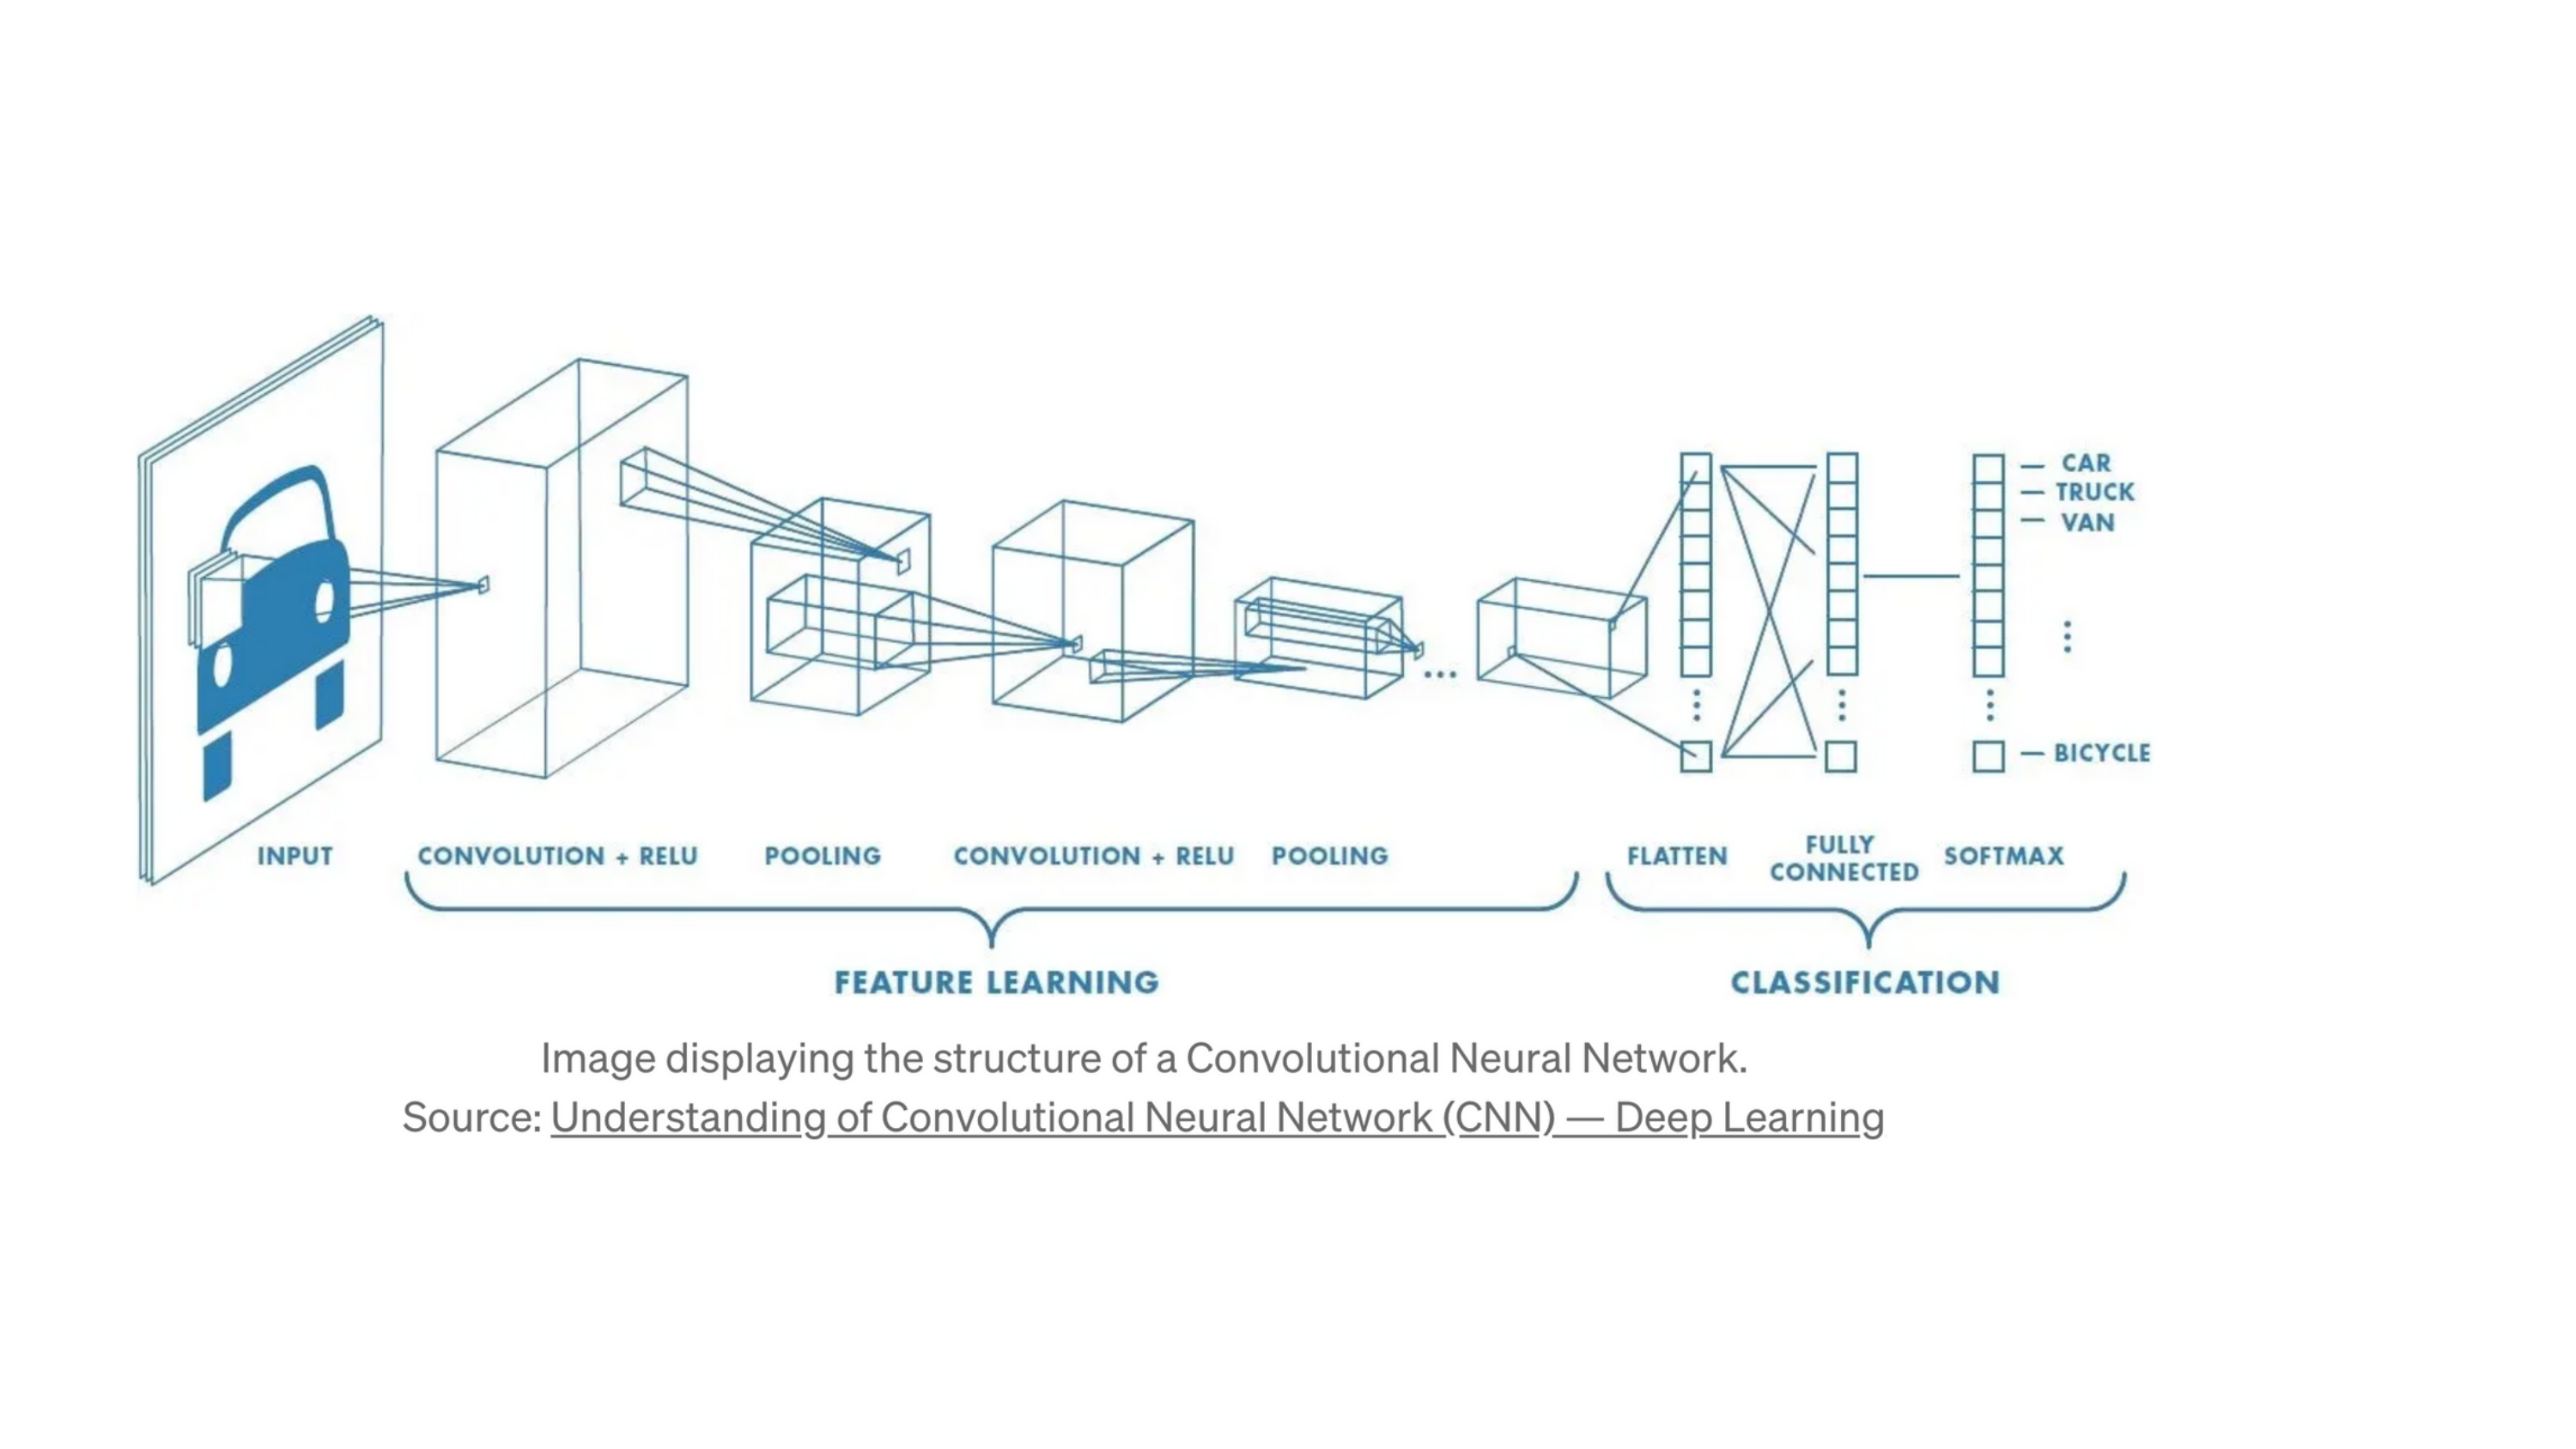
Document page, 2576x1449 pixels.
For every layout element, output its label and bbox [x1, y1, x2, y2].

text_box [83, 191, 2306, 1163]
